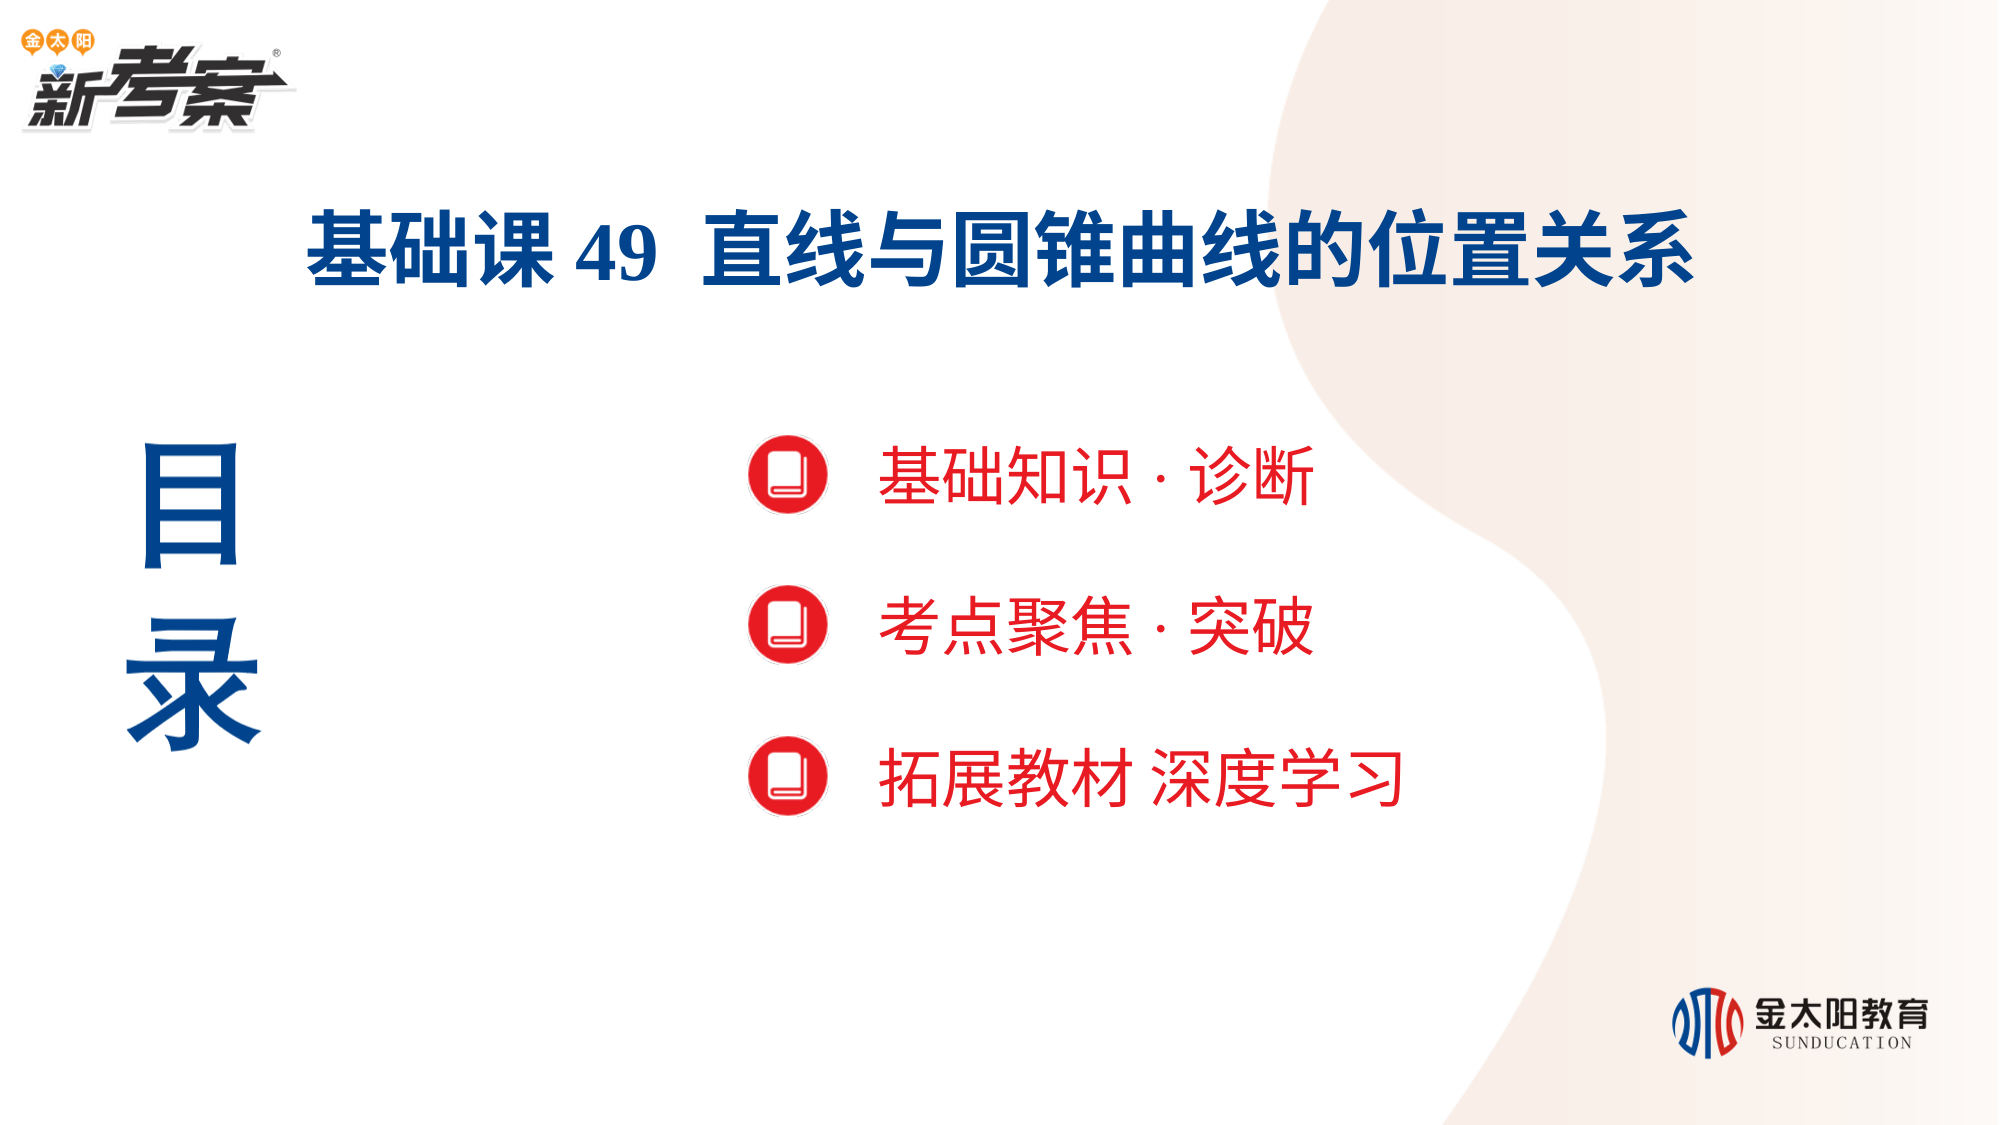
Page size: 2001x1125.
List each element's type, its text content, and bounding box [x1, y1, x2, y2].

text_box 拓展教材 深度学习 [853, 730, 1451, 822]
text_box 基础知识·诊断 [853, 428, 1451, 521]
picture [0, 0, 2000, 1125]
text_box 基础课49 直线与圆锥曲线的位置关系 [101, 152, 1904, 342]
text_box 考点聚焦·突破 [853, 578, 1451, 671]
